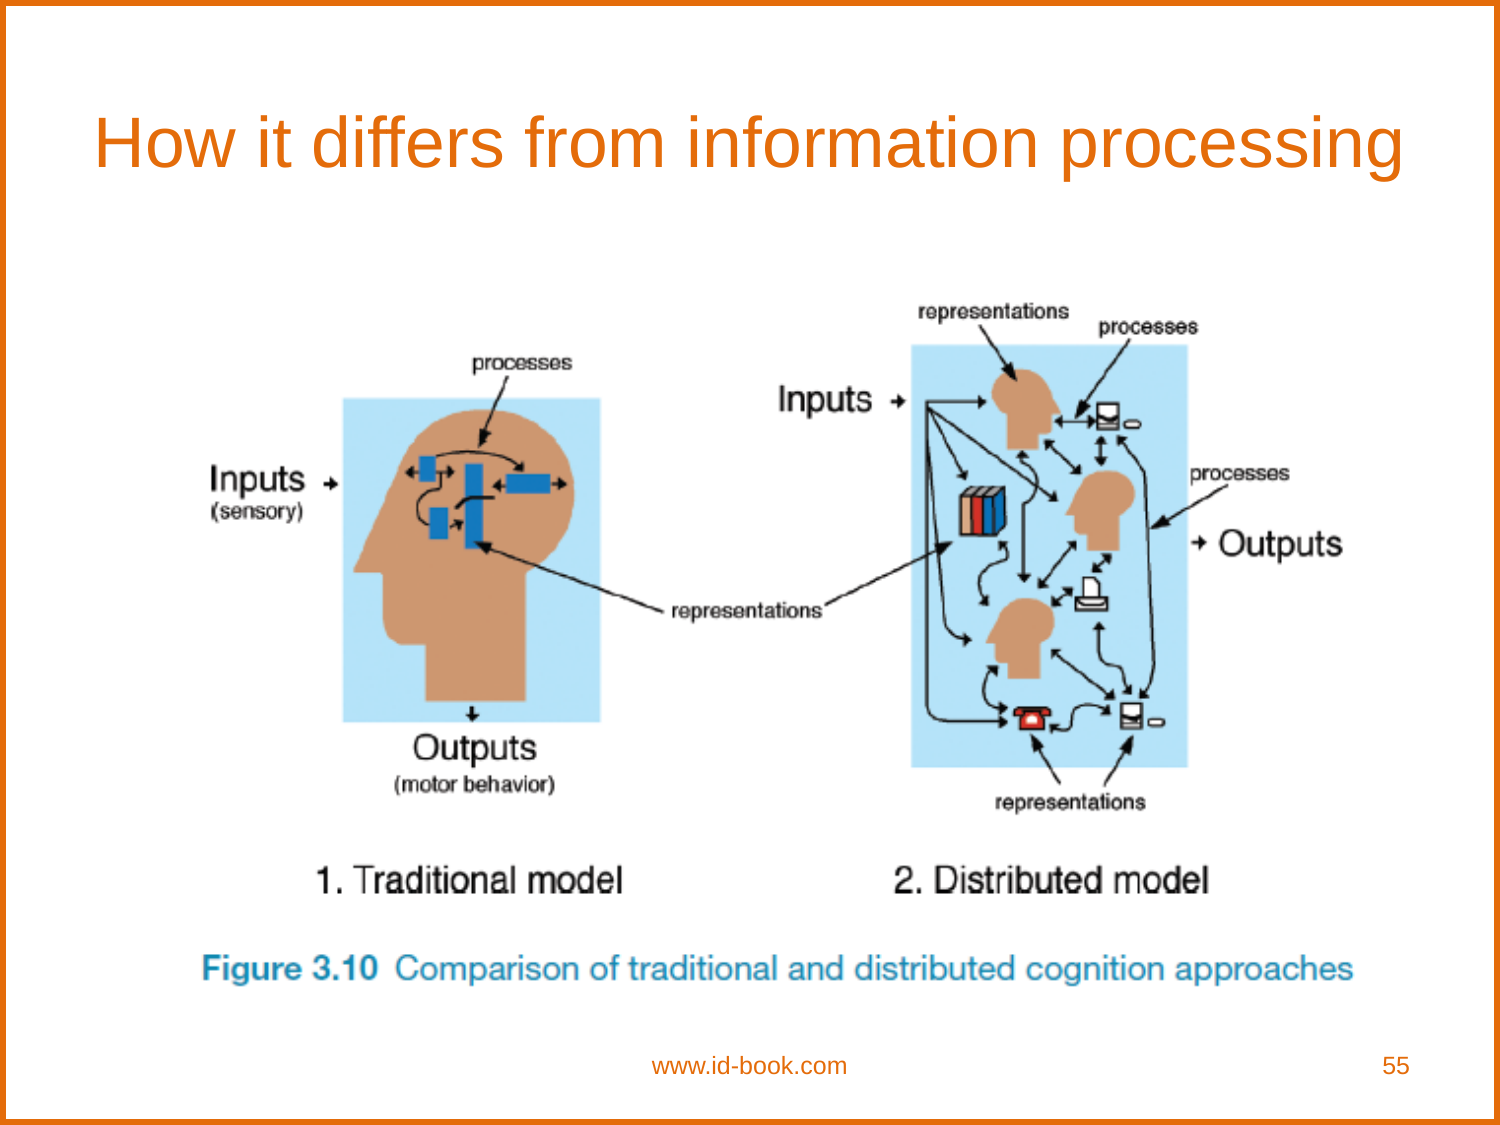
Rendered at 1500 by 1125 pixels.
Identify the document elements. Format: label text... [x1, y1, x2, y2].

footer www.id-book.com [512, 1042, 988, 1103]
slide_number 55 [1074, 1042, 1425, 1103]
picture [135, 259, 1414, 1017]
title How it differs from information processing [75, 45, 1425, 233]
